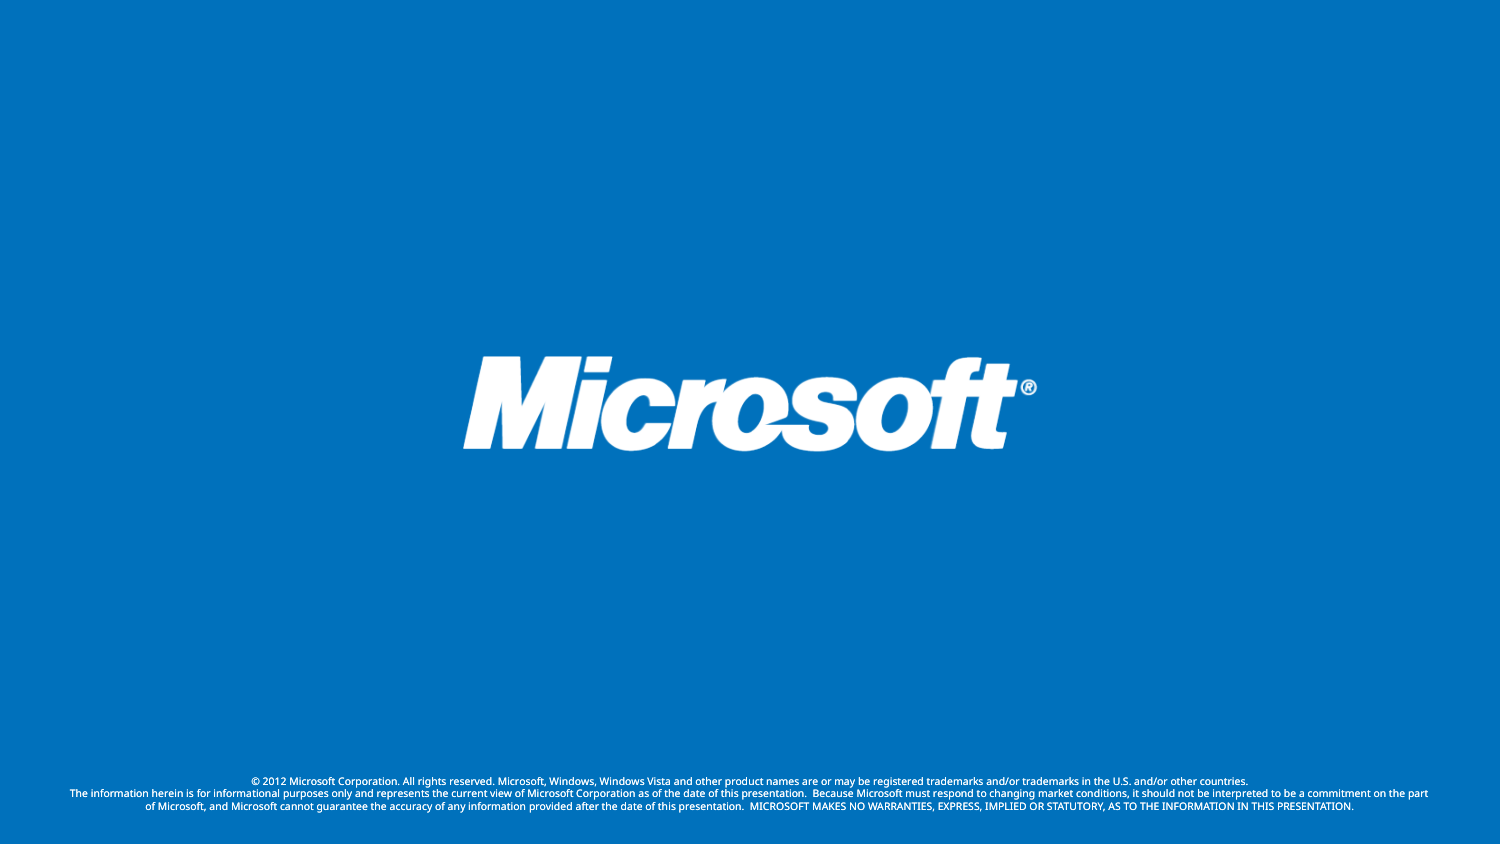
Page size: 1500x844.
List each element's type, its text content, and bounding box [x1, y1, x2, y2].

picture [462, 355, 1041, 454]
text_box © 2012 Microsoft Corporation. All rights reserved. Microsoft, Windows, Windows Vista and other product names are or may be registered trademarks and/or trademarks in the U.S. and/or other countries. The information herein is for informational purposes only and represents the current view of Microsoft Corporation as of the date of this presentation. Because Microsoft must respond to changing market conditions, it should not be interpreted to be a commitment on the part of Microsoft, and Microsoft cannot guarantee the accuracy of any information provided after the date of this presentation. MICROSOFT MAKES NO WARRANTIES, EXPRESS, IMPLIED OR STATUTORY, AS TO THE INFORMATION IN THIS PRESENTATION. [64, 774, 1439, 813]
